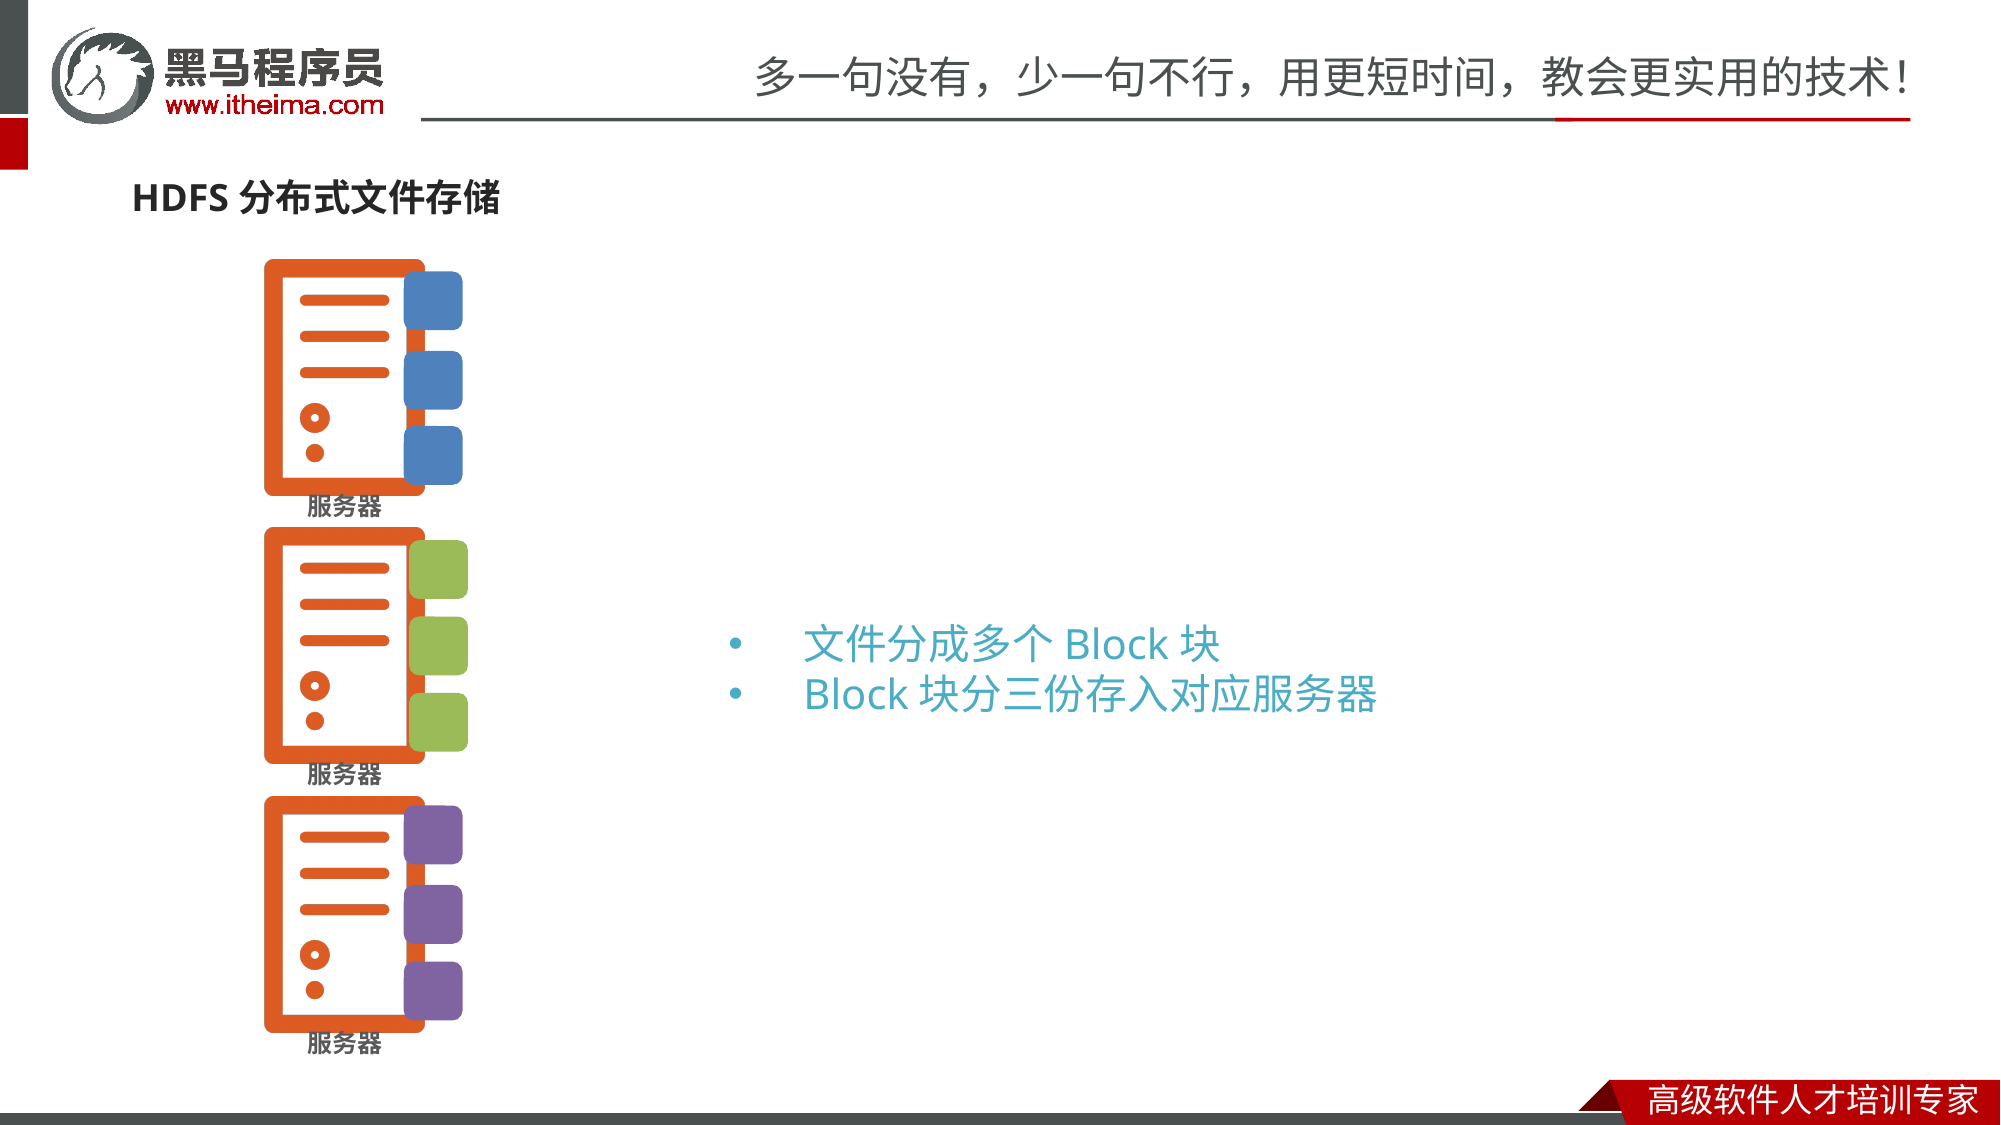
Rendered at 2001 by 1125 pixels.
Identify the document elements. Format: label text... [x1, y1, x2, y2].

text_box 文件分成多个Block块 Block块分三份存入对应服务器 [713, 610, 1764, 681]
text_box [466, 694, 471, 751]
text_box [466, 541, 471, 598]
text_box [466, 617, 471, 675]
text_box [226, 258, 463, 1066]
picture [50, 26, 384, 125]
list HDFS分布式文件存储 [116, 154, 1872, 239]
